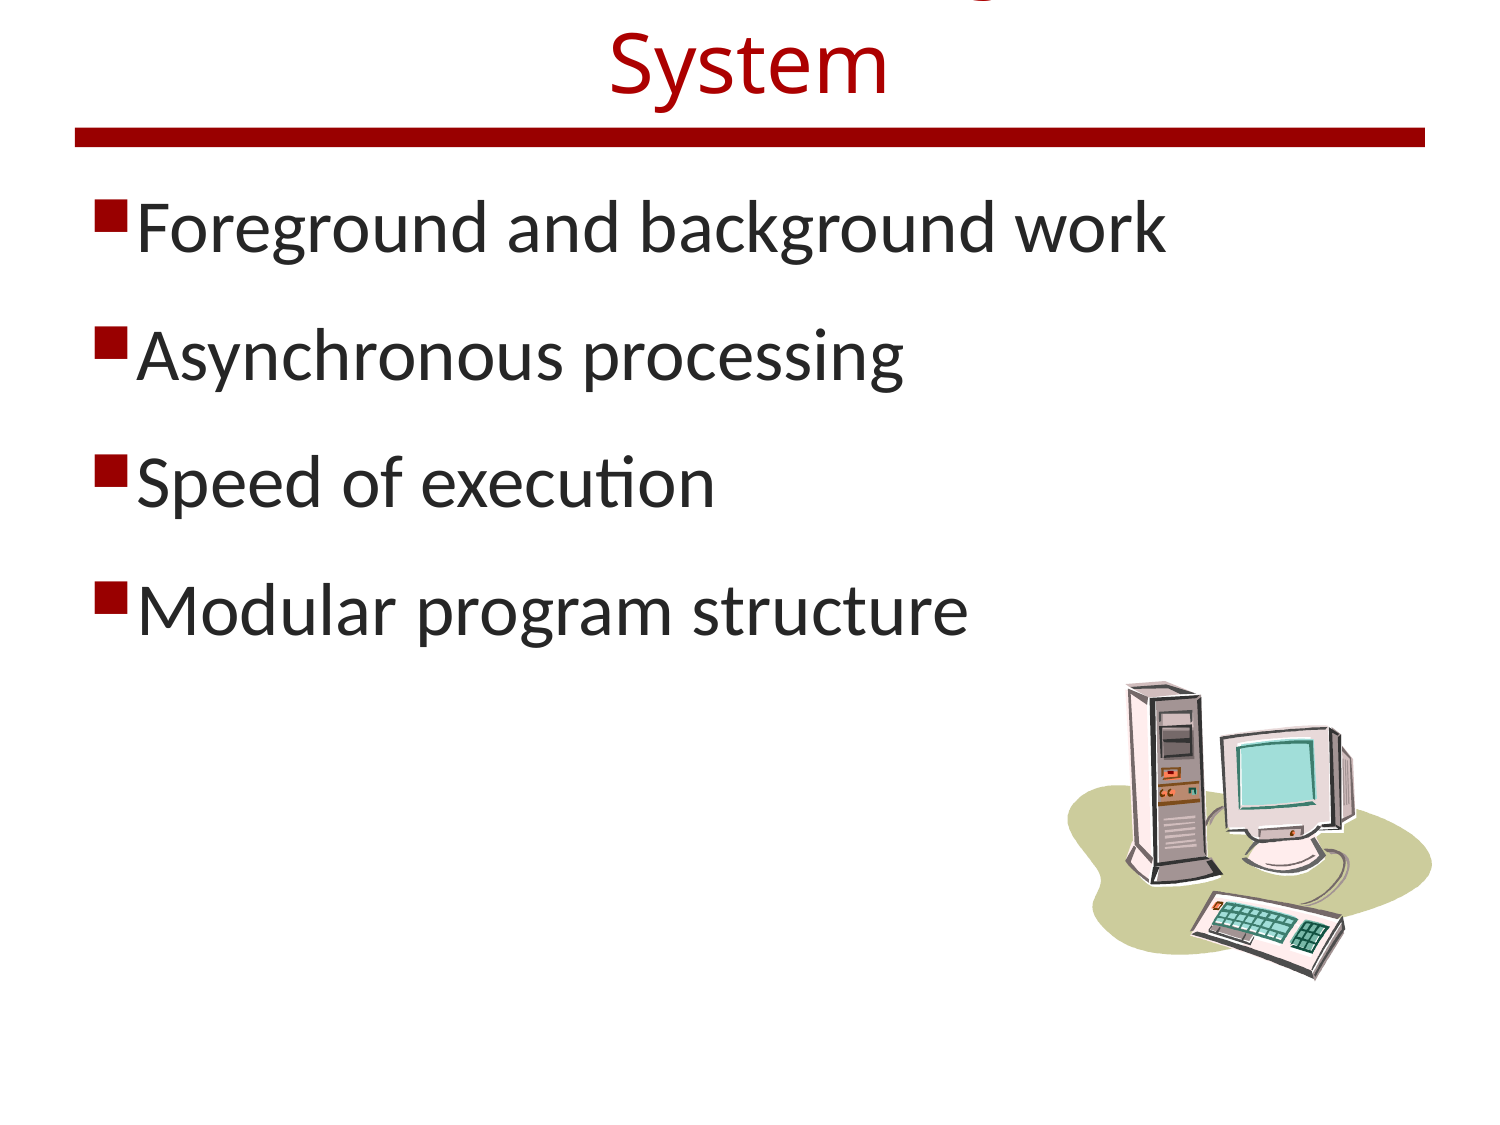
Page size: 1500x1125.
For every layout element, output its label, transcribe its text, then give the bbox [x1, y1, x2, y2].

list Foreground and background work Asynchronous processing Speed of execution Modular program structure [75, 170, 1425, 1050]
picture [1061, 674, 1438, 989]
title Thread Use in a Single-User System [75, 20, 1425, 111]
